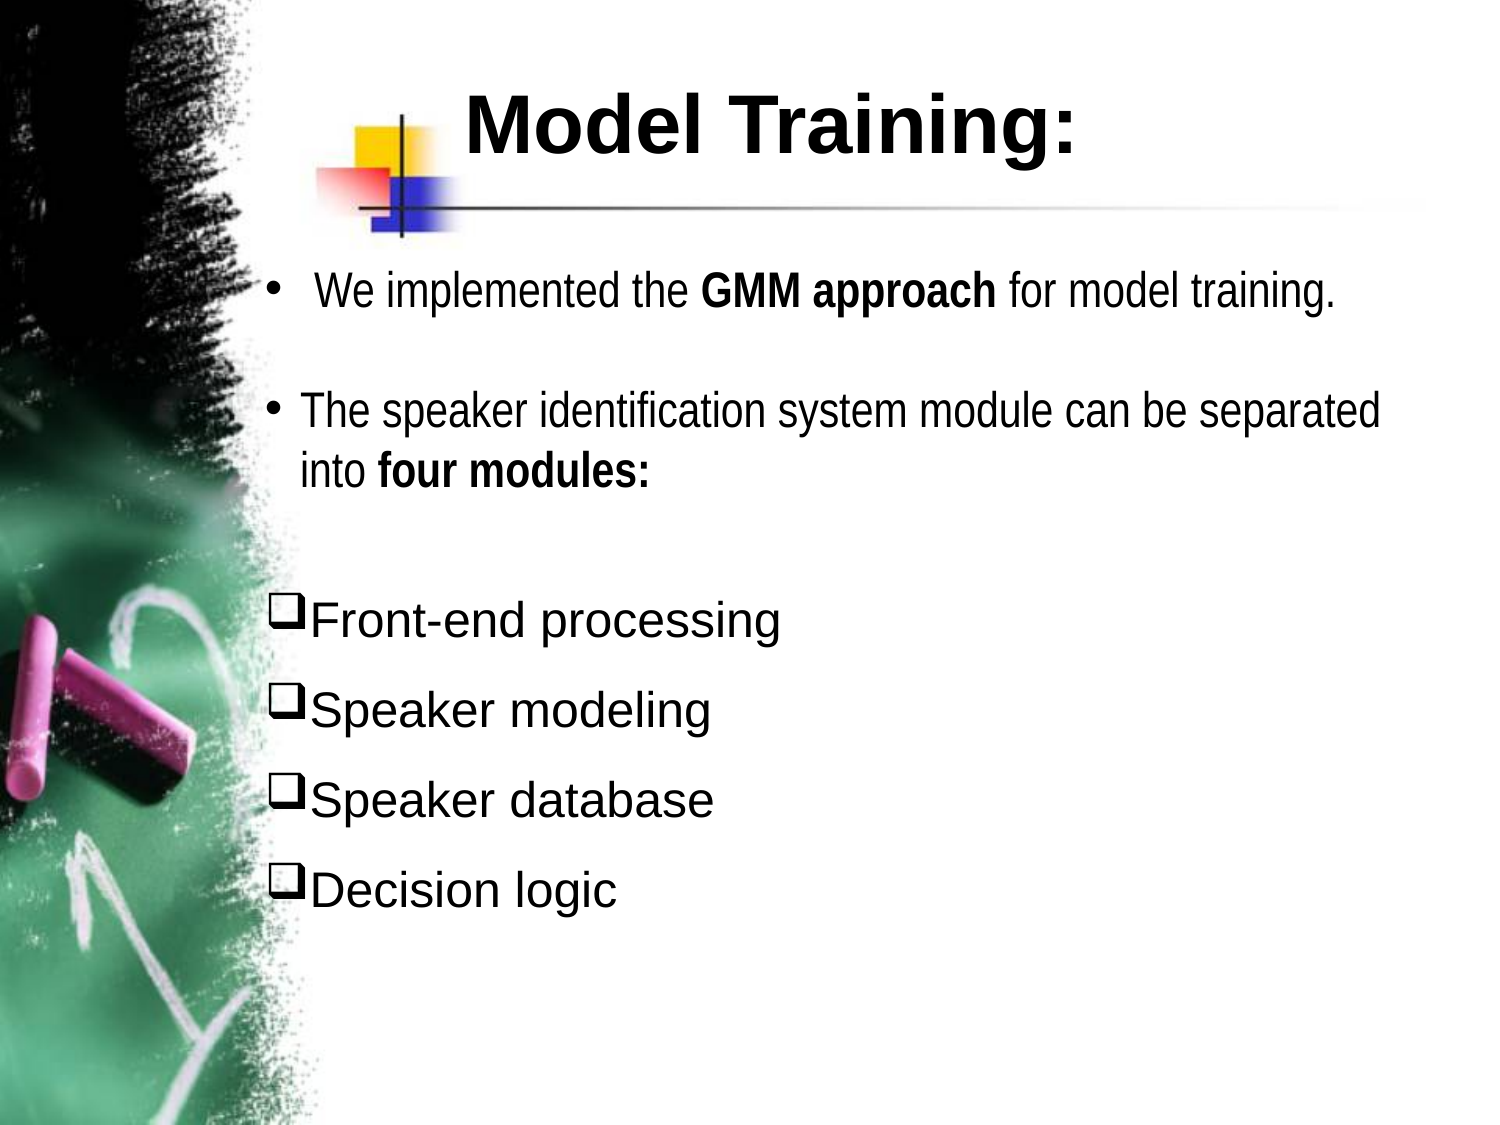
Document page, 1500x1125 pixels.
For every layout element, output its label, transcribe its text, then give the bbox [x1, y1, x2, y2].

text_box We implemented the GMM approach for model training. The speaker identification system module can be separated into four modules: Front-end processing Speaker modeling Speaker database Decision logic [249, 249, 1463, 1050]
picture [0, 0, 1500, 1125]
text_box Model Training: [449, 62, 1225, 213]
